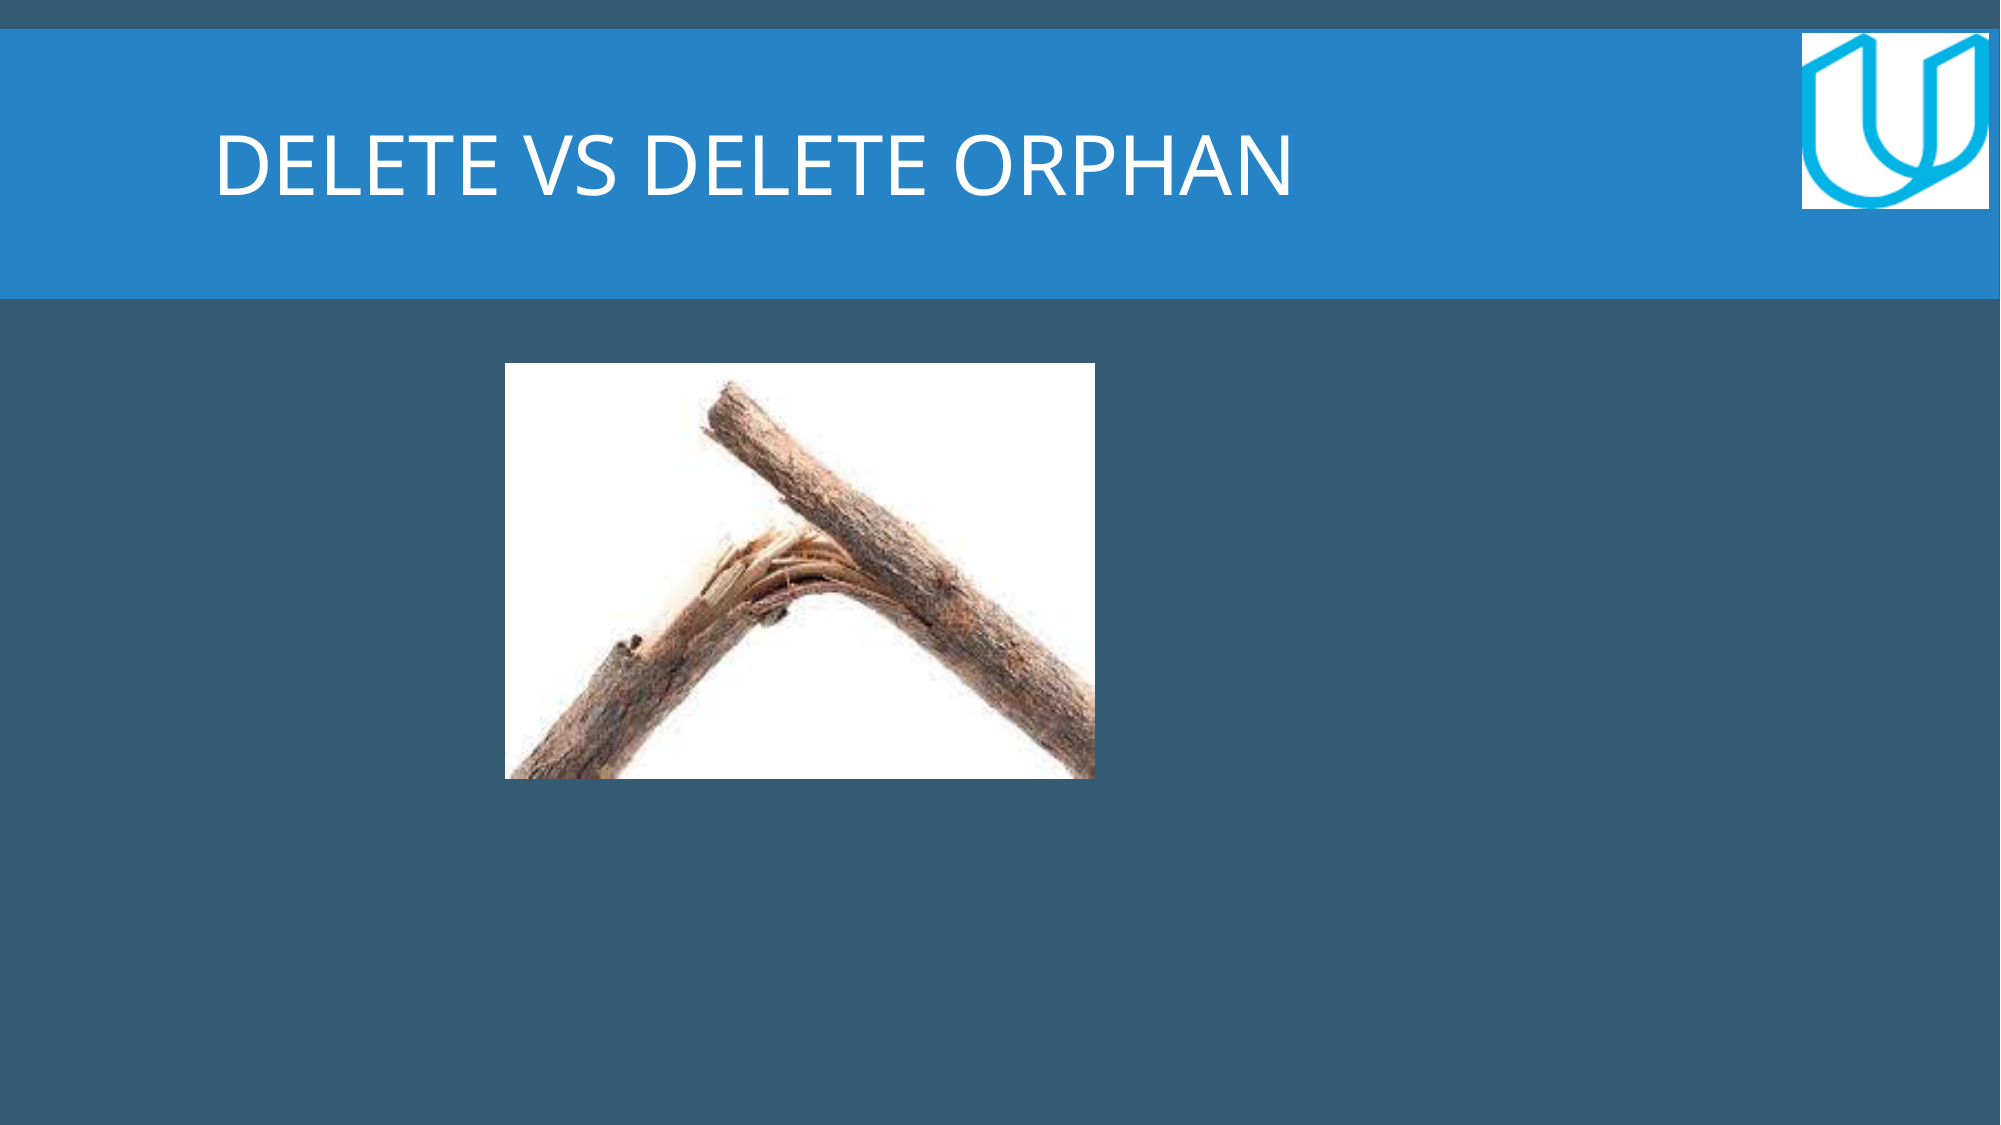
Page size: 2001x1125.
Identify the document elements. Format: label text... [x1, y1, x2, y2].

title Delete vs delete orphan [197, 46, 1803, 295]
picture [1933, 47, 1974, 167]
picture [504, 363, 1095, 779]
picture [1745, 27, 2000, 210]
picture [1816, 47, 1912, 197]
